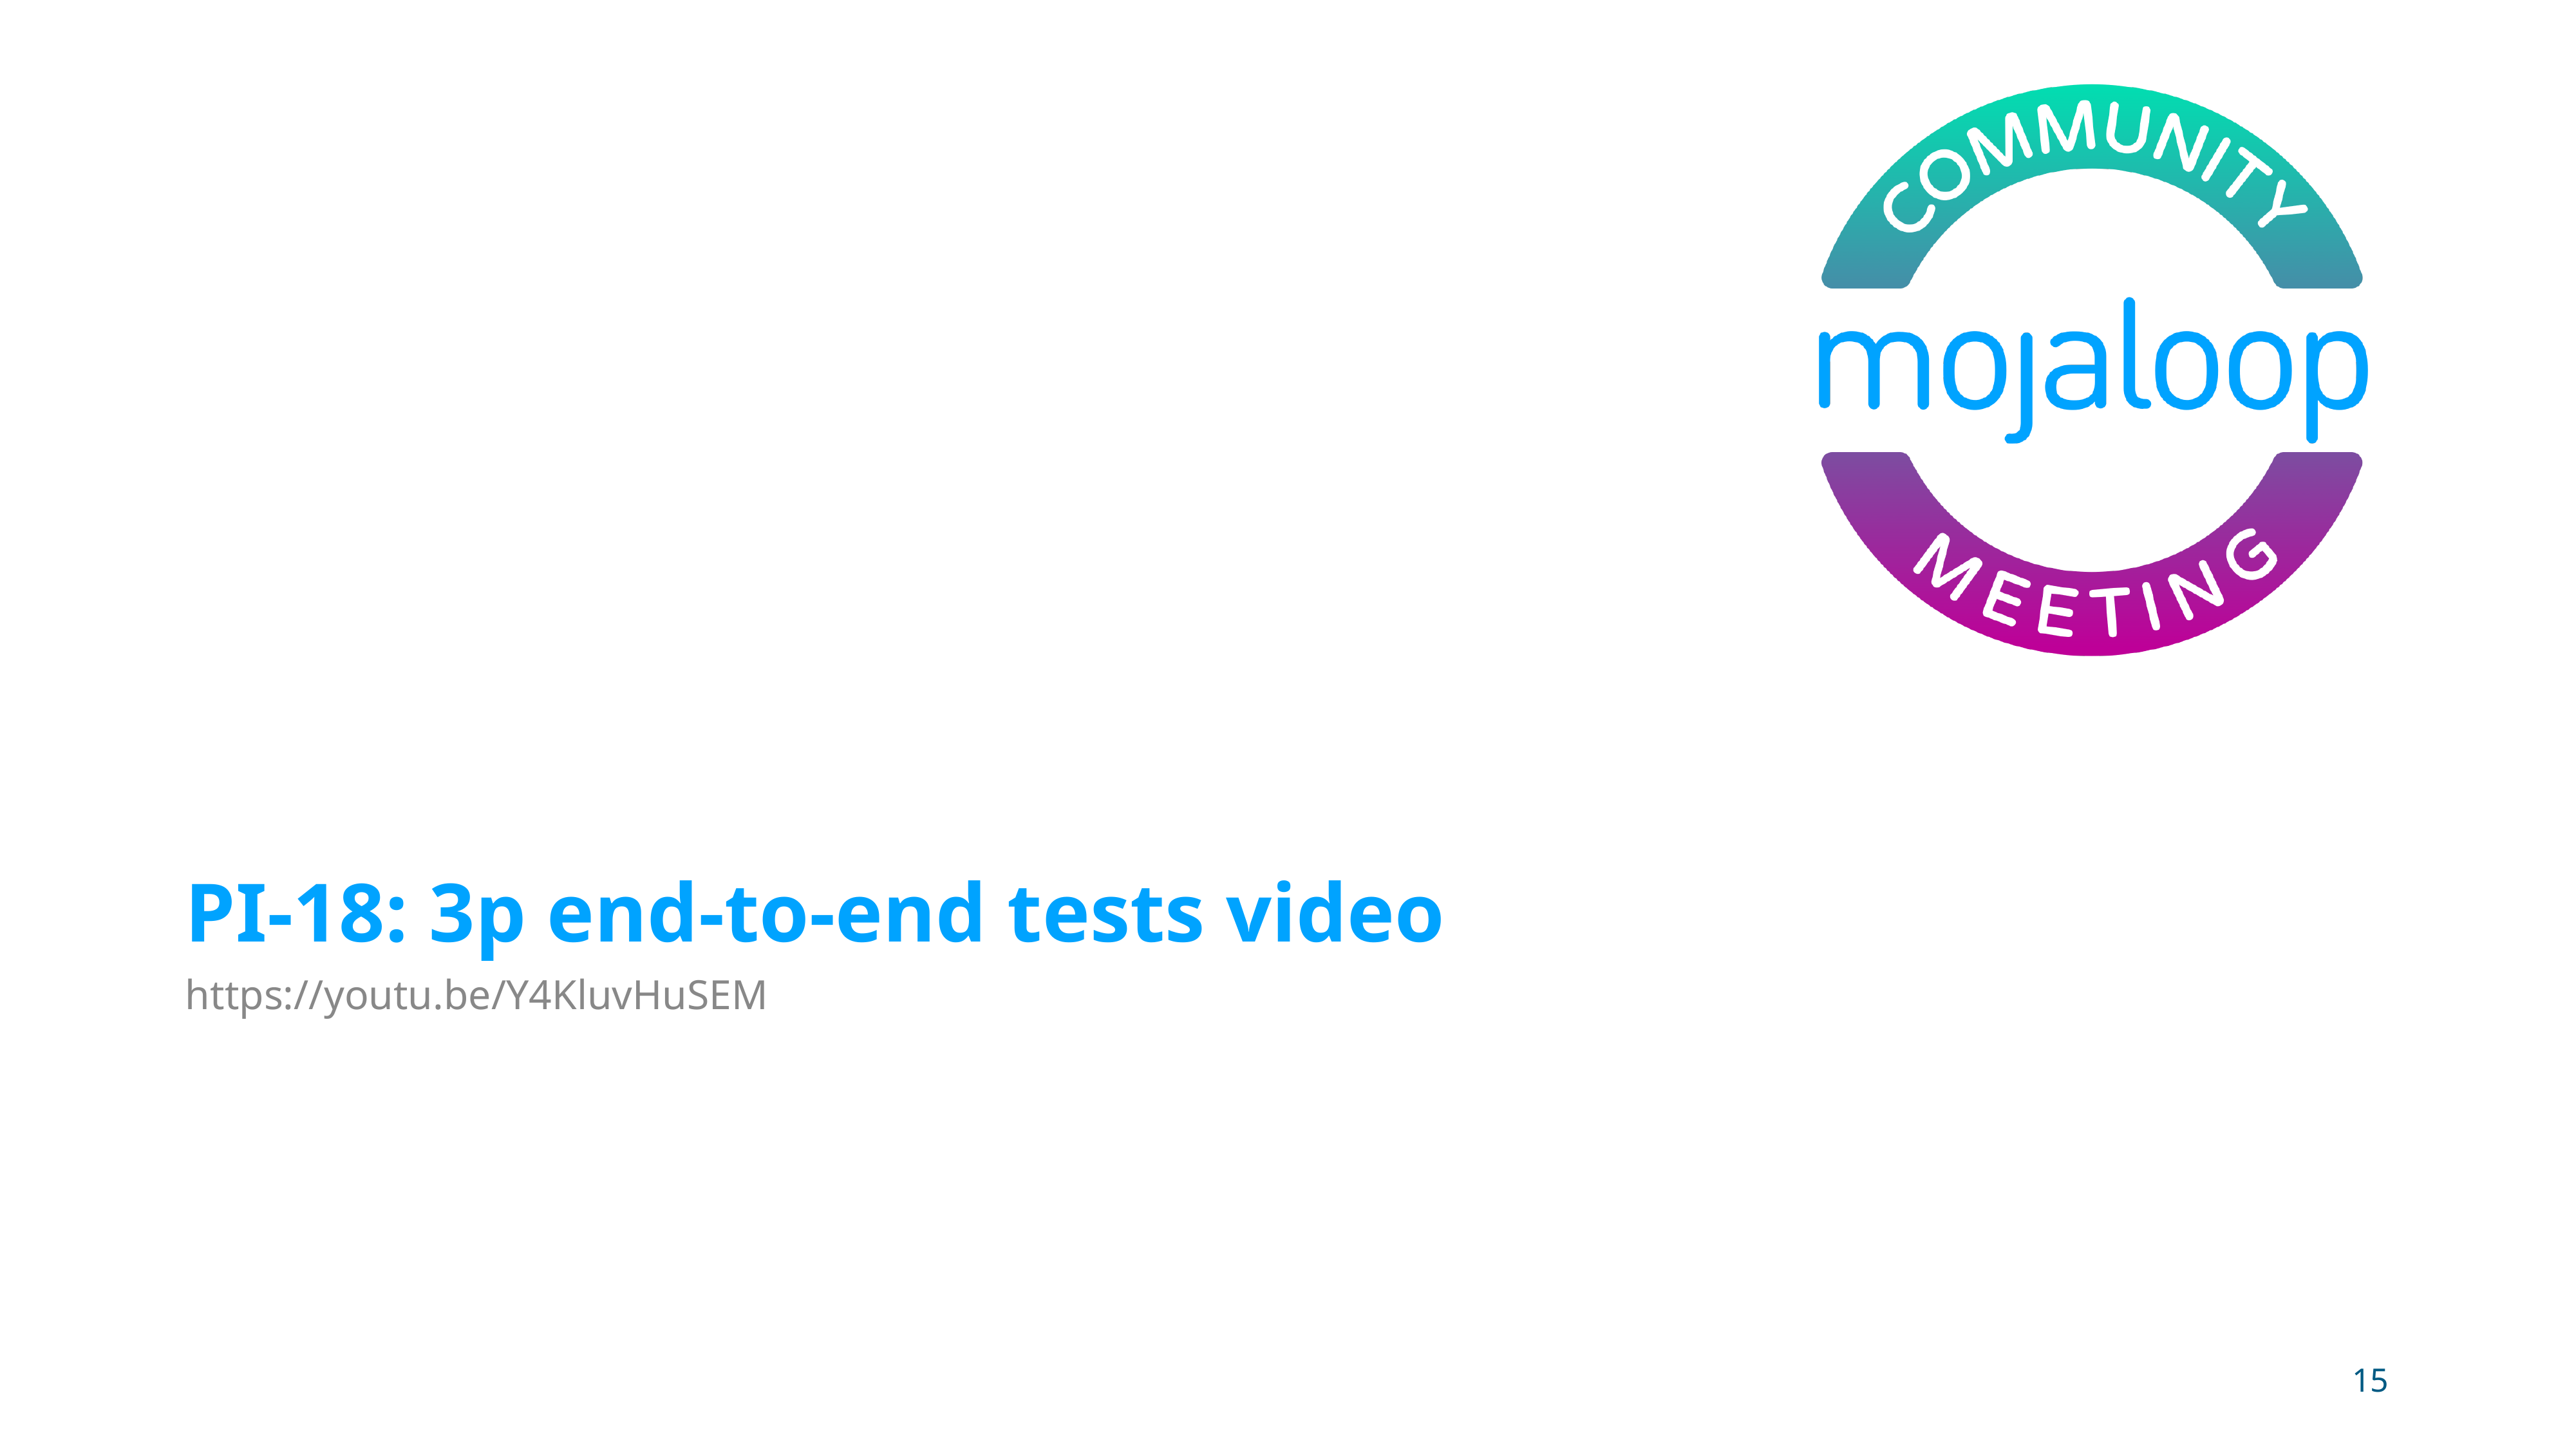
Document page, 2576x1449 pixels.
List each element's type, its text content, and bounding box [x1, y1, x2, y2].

list https://youtu.be/Y4KluvHuSEM [175, 969, 2398, 1287]
title PI-18: 3p end-to-end tests video [175, 361, 1648, 964]
slide_number ‹#› [1819, 1343, 2399, 1421]
picture [1817, 84, 2369, 656]
